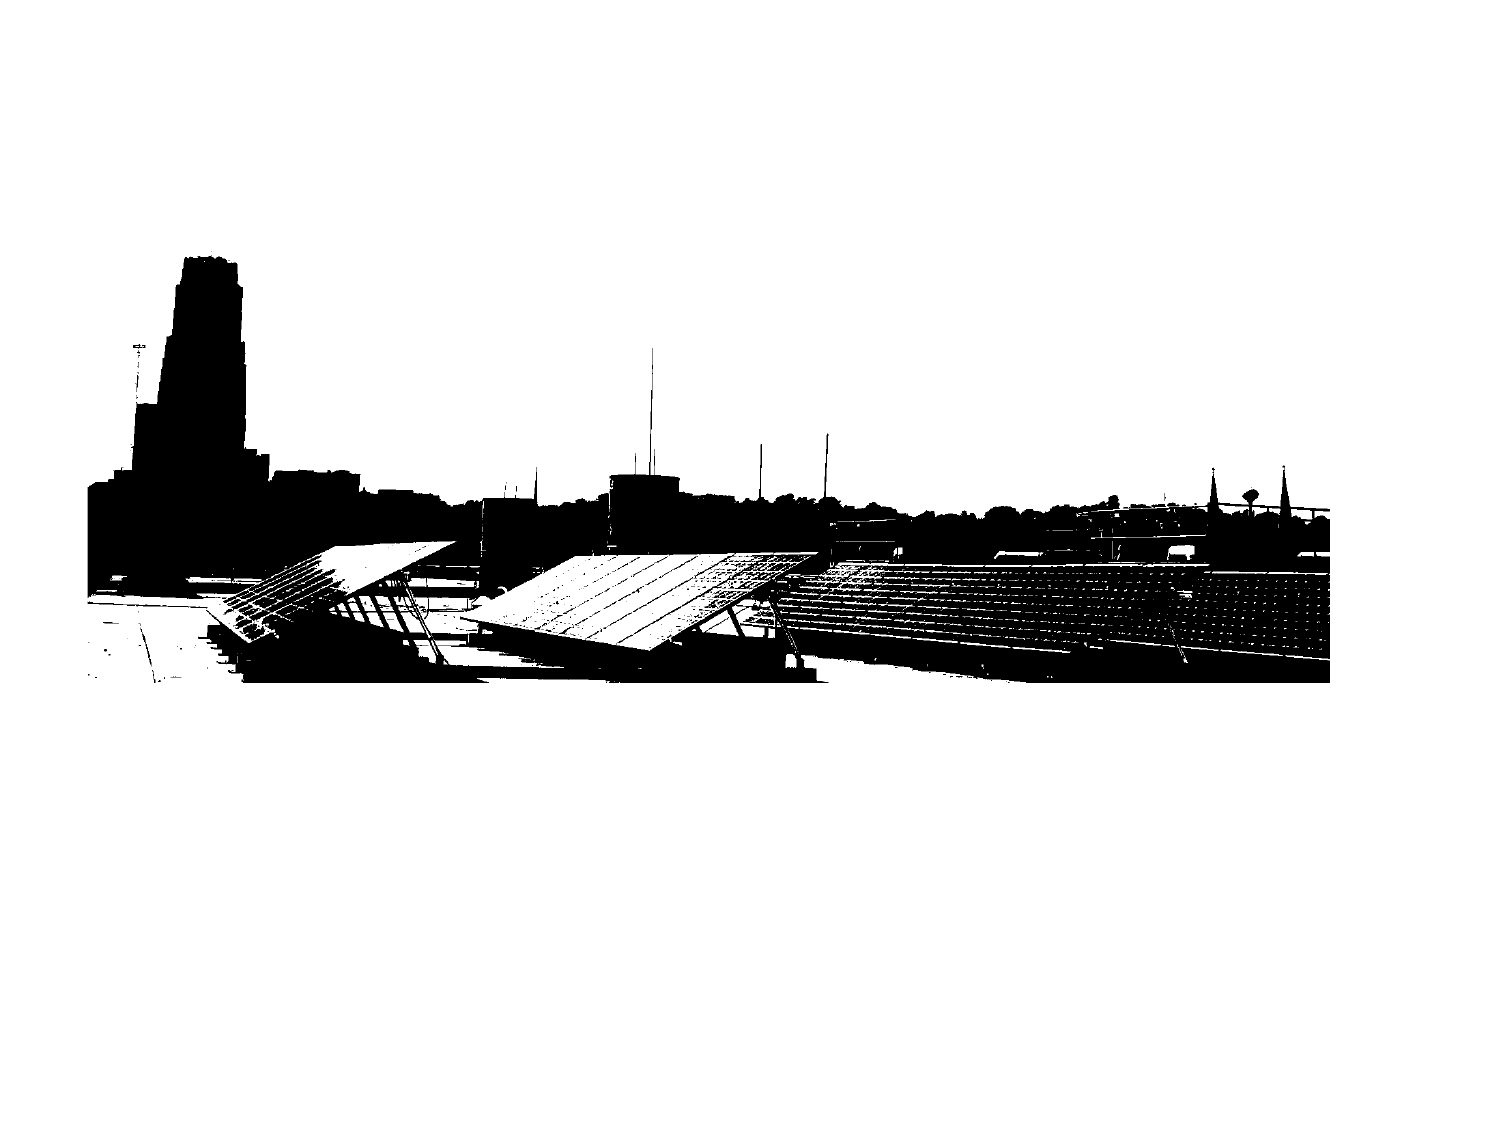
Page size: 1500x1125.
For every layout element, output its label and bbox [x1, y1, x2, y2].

picture [87, 226, 1331, 683]
